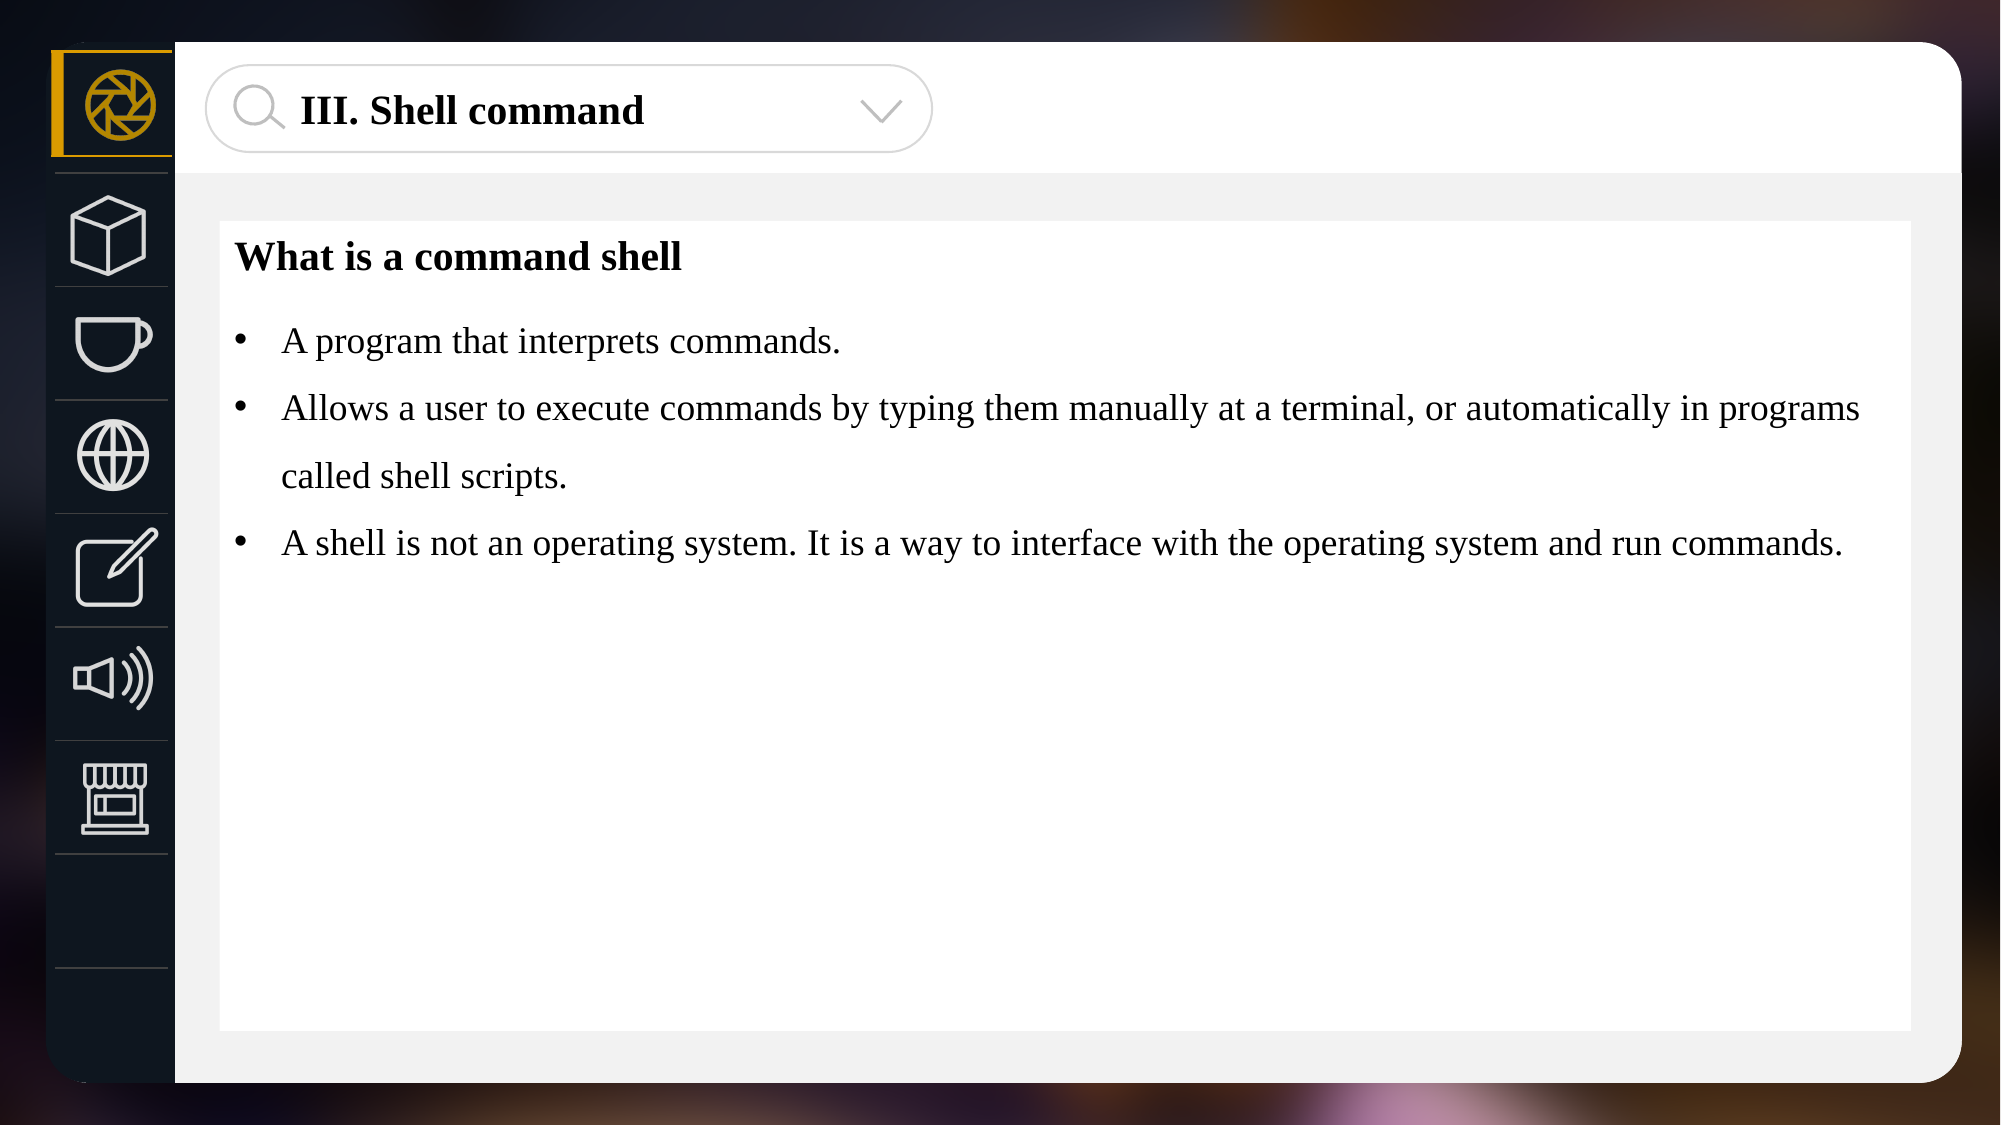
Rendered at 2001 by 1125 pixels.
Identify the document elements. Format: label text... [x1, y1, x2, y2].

text_box A program that interprets commands. Allows a user to execute commands by typing them manually at a terminal, or automatically in programs called shell scripts. A shell is not an operating system. It is a way to interface with the operating system and run commands. [219, 285, 1911, 571]
text_box III. Shell command [285, 75, 1003, 141]
text_box The proxy configured on this screen is used for accessing the package repository and the snap store both in the installer environment and in the installed system. [219, 220, 1912, 1032]
picture [0, 0, 2001, 1125]
text_box What is a command shell [219, 220, 1911, 285]
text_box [51, 40, 185, 170]
